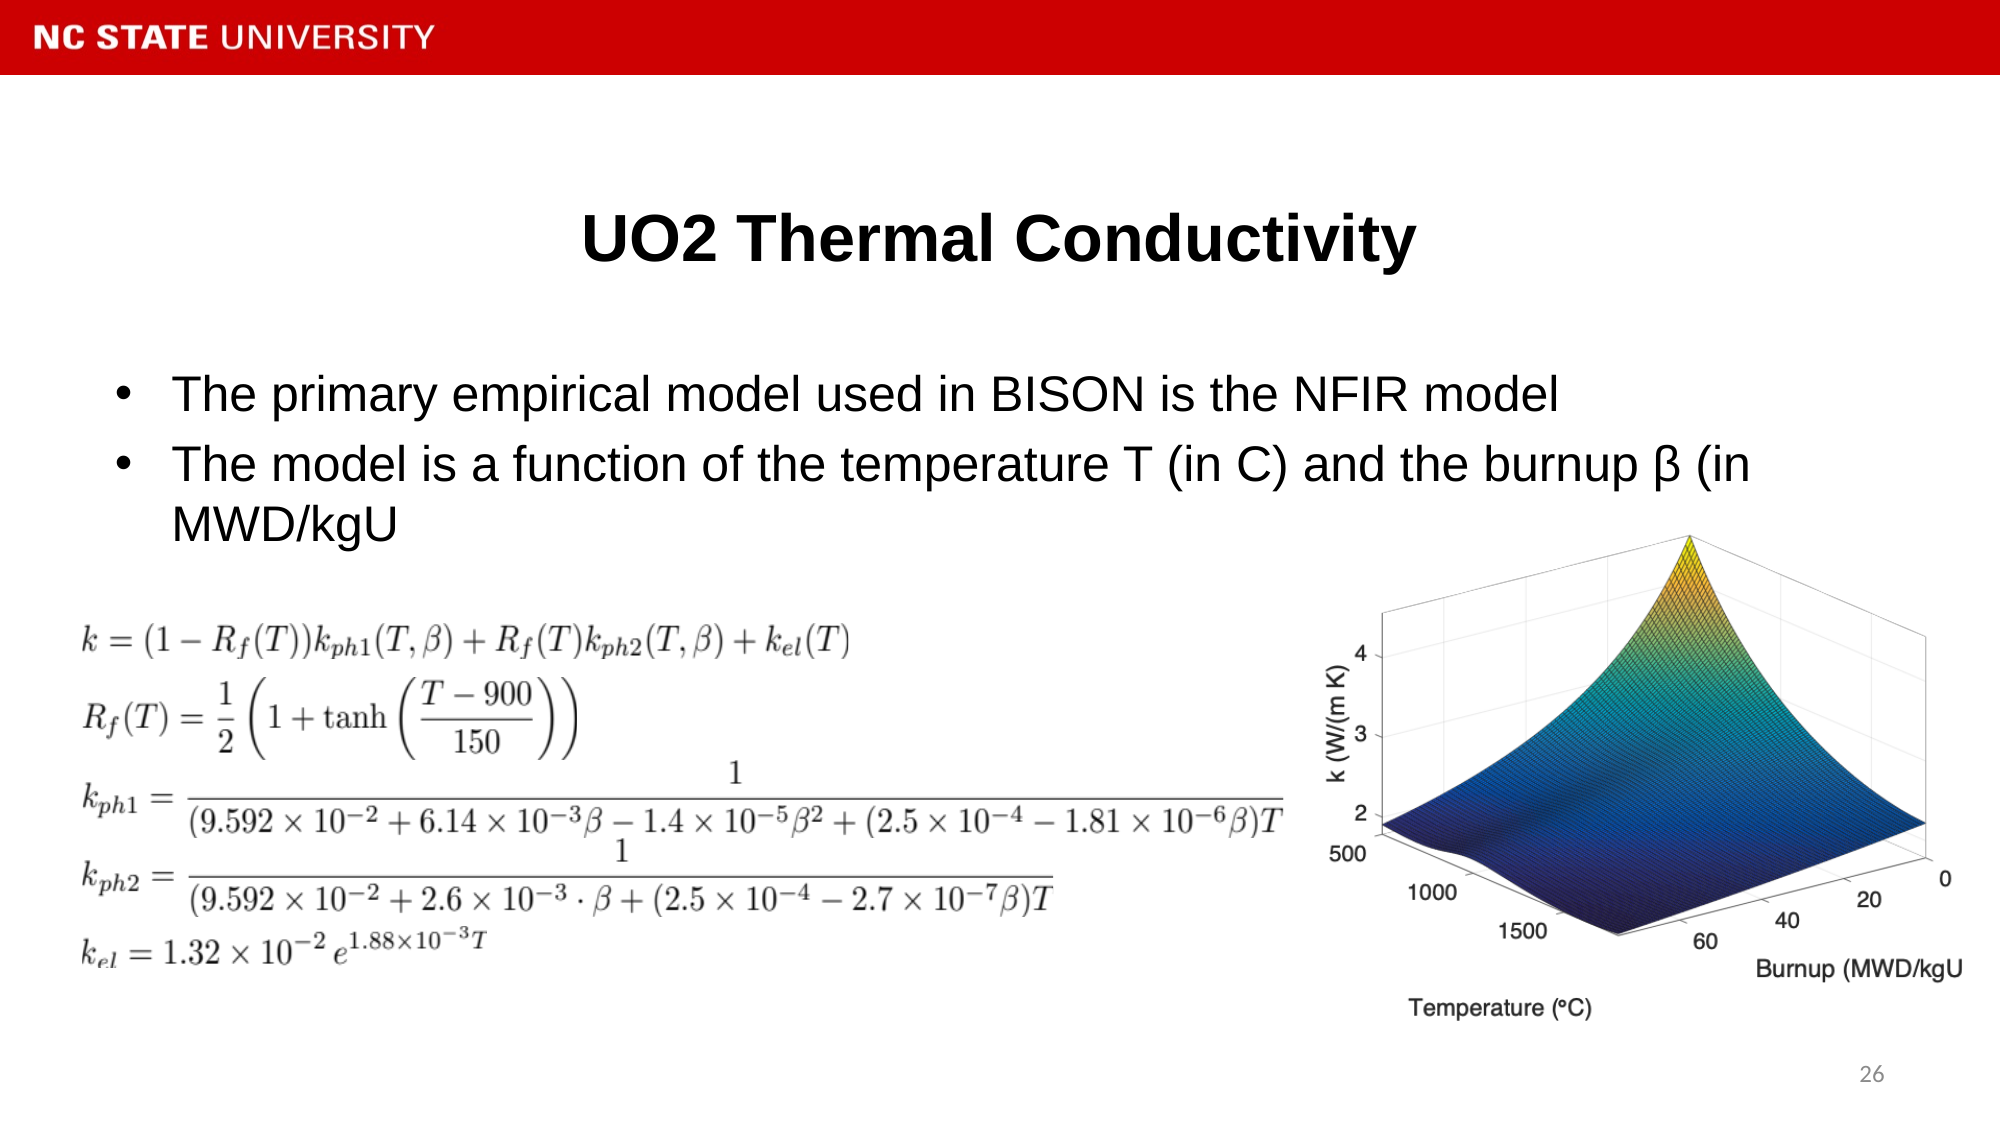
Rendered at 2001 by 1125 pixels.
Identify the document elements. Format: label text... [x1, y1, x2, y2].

title UO2 Thermal Conductivity [99, 147, 1900, 323]
picture [1291, 496, 1992, 1023]
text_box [82, 622, 1284, 968]
slide_number 26 [1433, 1042, 1900, 1103]
picture [0, 0, 2000, 75]
